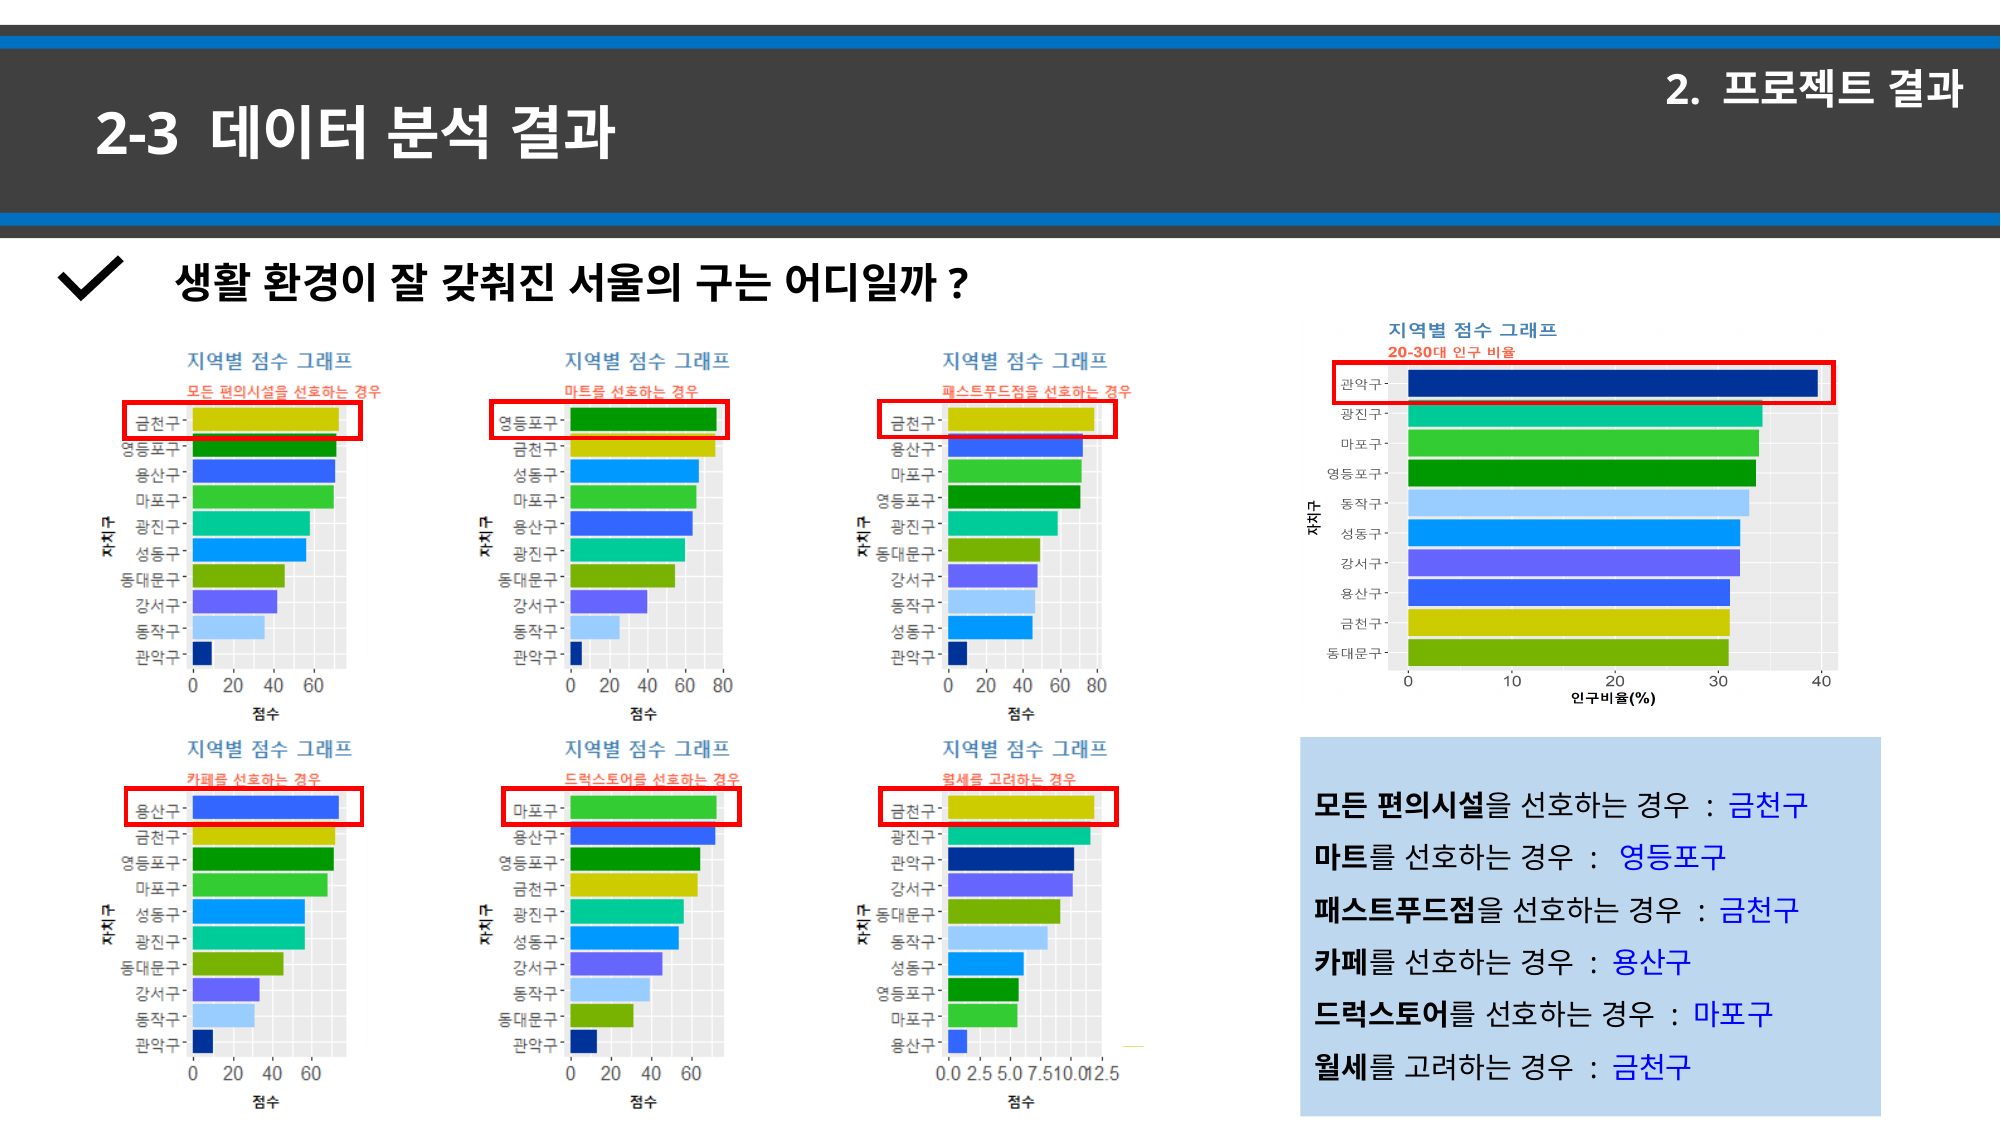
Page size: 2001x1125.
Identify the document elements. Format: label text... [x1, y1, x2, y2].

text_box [1300, 317, 1856, 711]
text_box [91, 338, 1224, 1114]
text_box 모든 편의시설을 선호하는 경우 : 금천구 마트를 선호하는 경우 : 영등포구 패스트푸드점을 선호하는 경우 : 금천구 카페를 선호하는 경우 : 용산구 드럭스토어를 선호하는 경우 : 마포구 월세를 고려하는 경우 : 금천구 [1300, 737, 1881, 1117]
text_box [0, 24, 2000, 239]
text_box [56, 244, 1020, 316]
